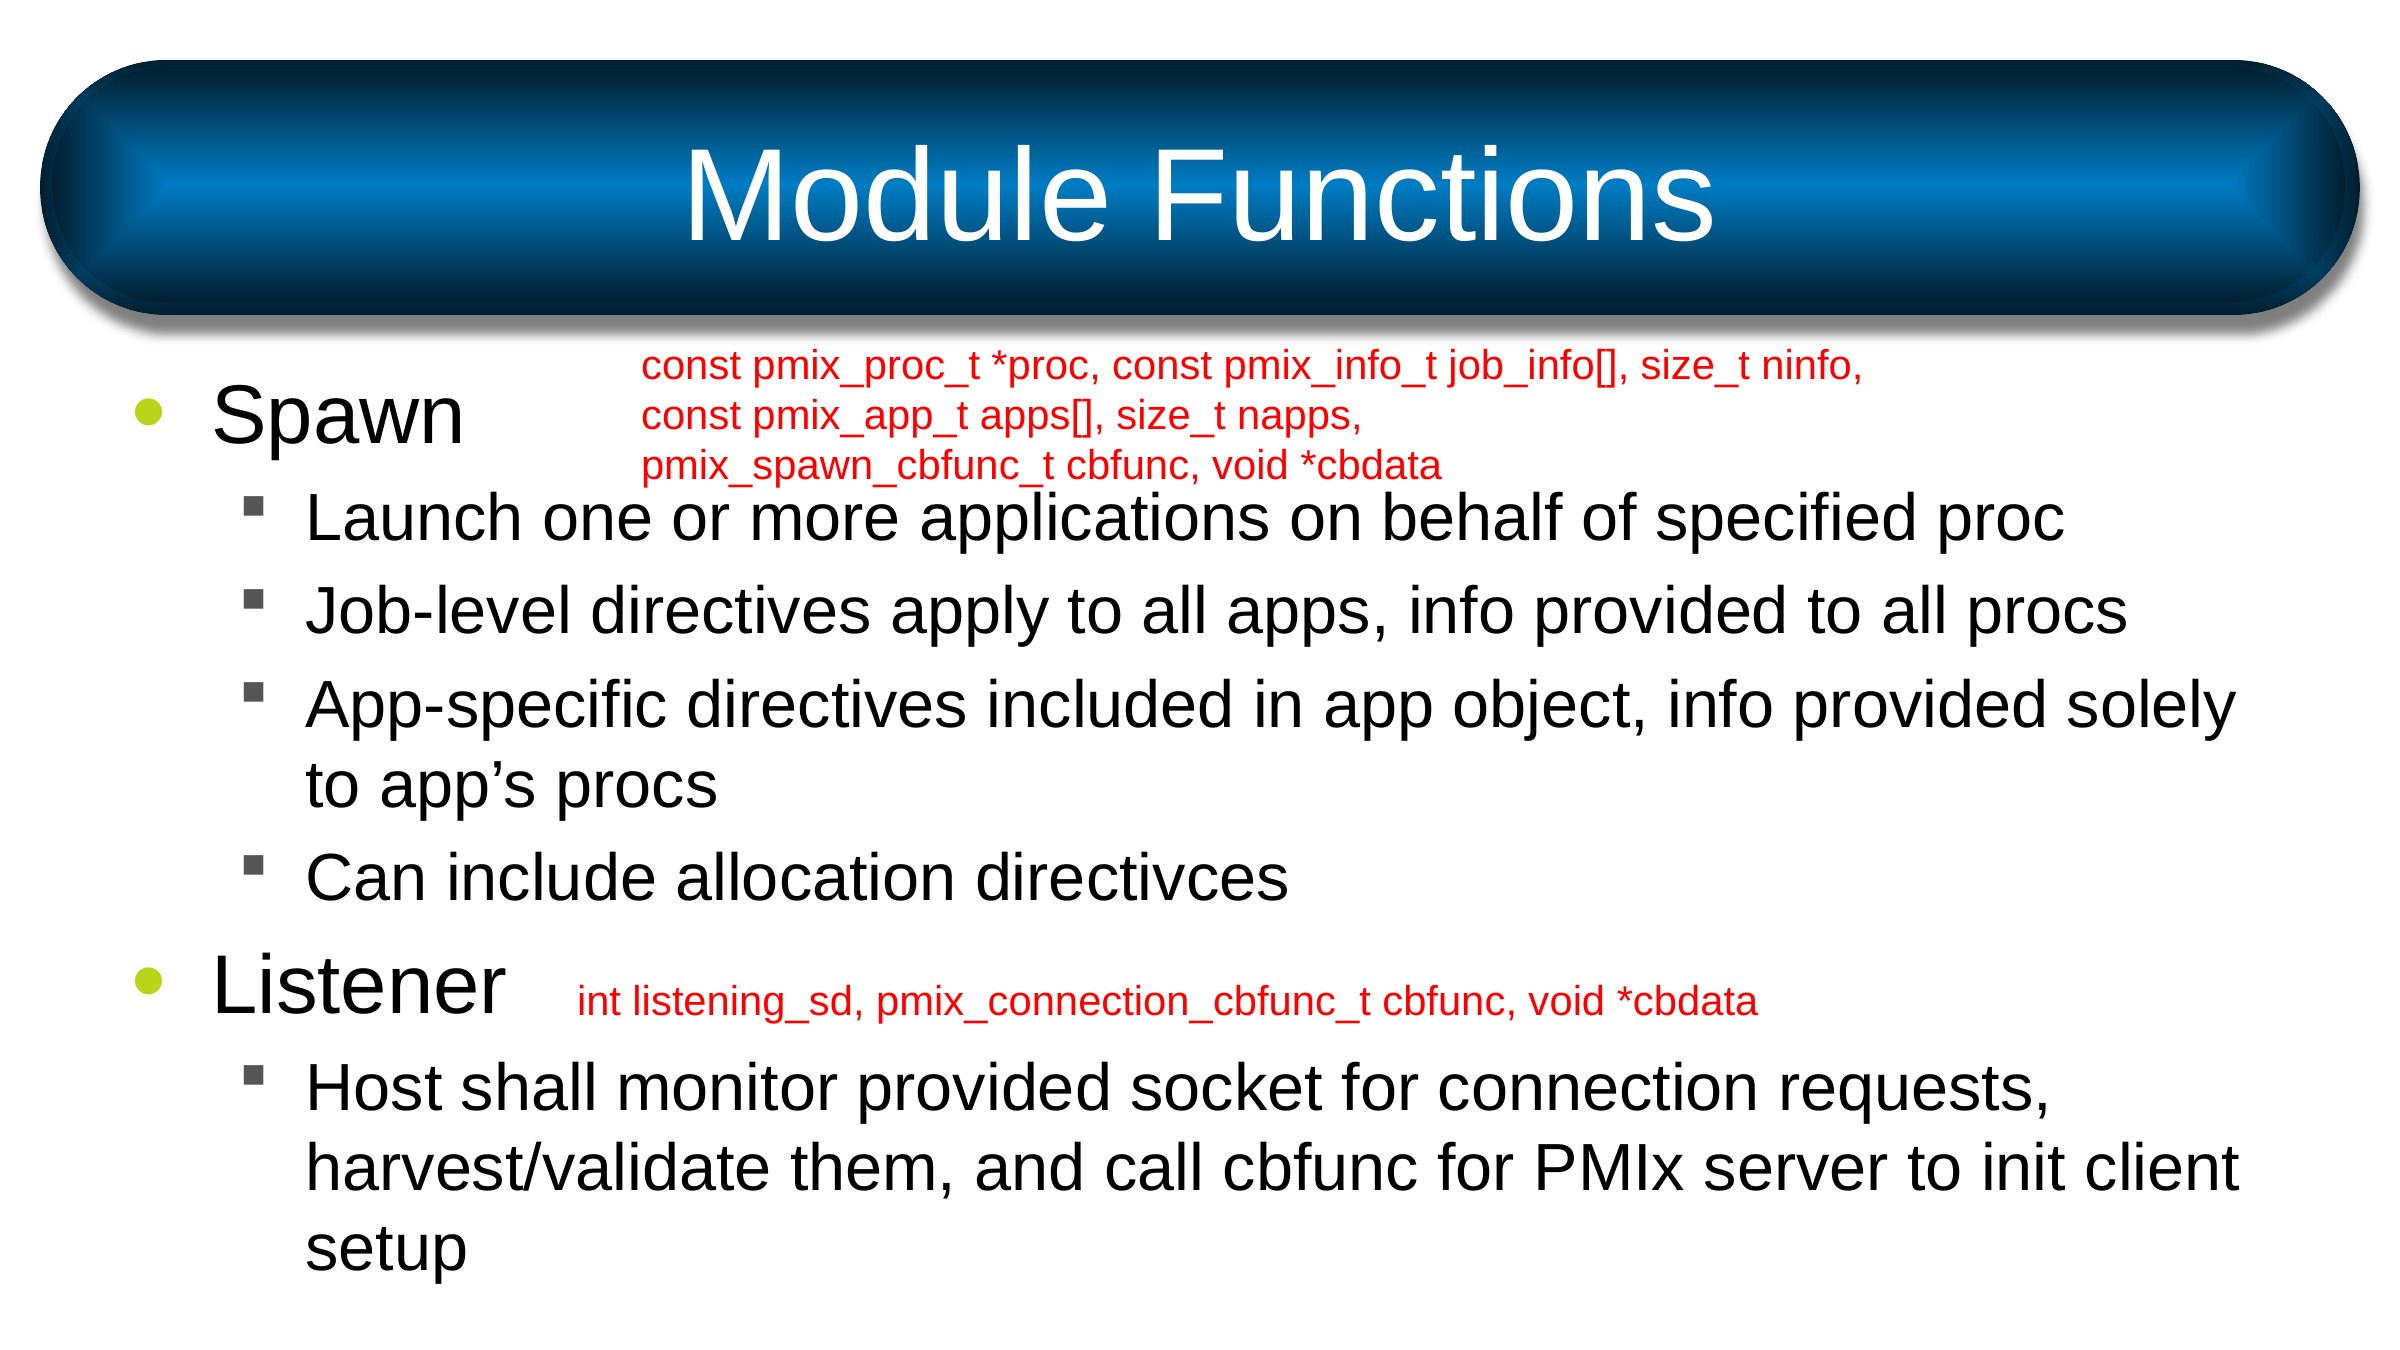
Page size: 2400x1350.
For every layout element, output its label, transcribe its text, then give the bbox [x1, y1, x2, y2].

list Spawn Launch one or more applications on behalf of specified proc Job-level directives apply to all apps, info provided to all procs App-specific directives included in app object, info provided solely to app’s procs Can include allocation directivces Listener Host shall monitor provided socket for connection requests, harvest/validate them, and call cbfunc for PMIx server to init client setup [109, 350, 2291, 1310]
text_box const pmix_proc_t *proc, const pmix_info_t job_info[], size_t ninfo, const pmix_app_t apps[], size_t napps, pmix_spawn_cbfunc_t cbfunc, void *cbdata [626, 330, 1879, 496]
title Module Functions [179, 75, 2221, 300]
text_box int listening_sd, pmix_connection_cbfunc_t cbfunc, void *cbdata [562, 966, 1775, 1031]
